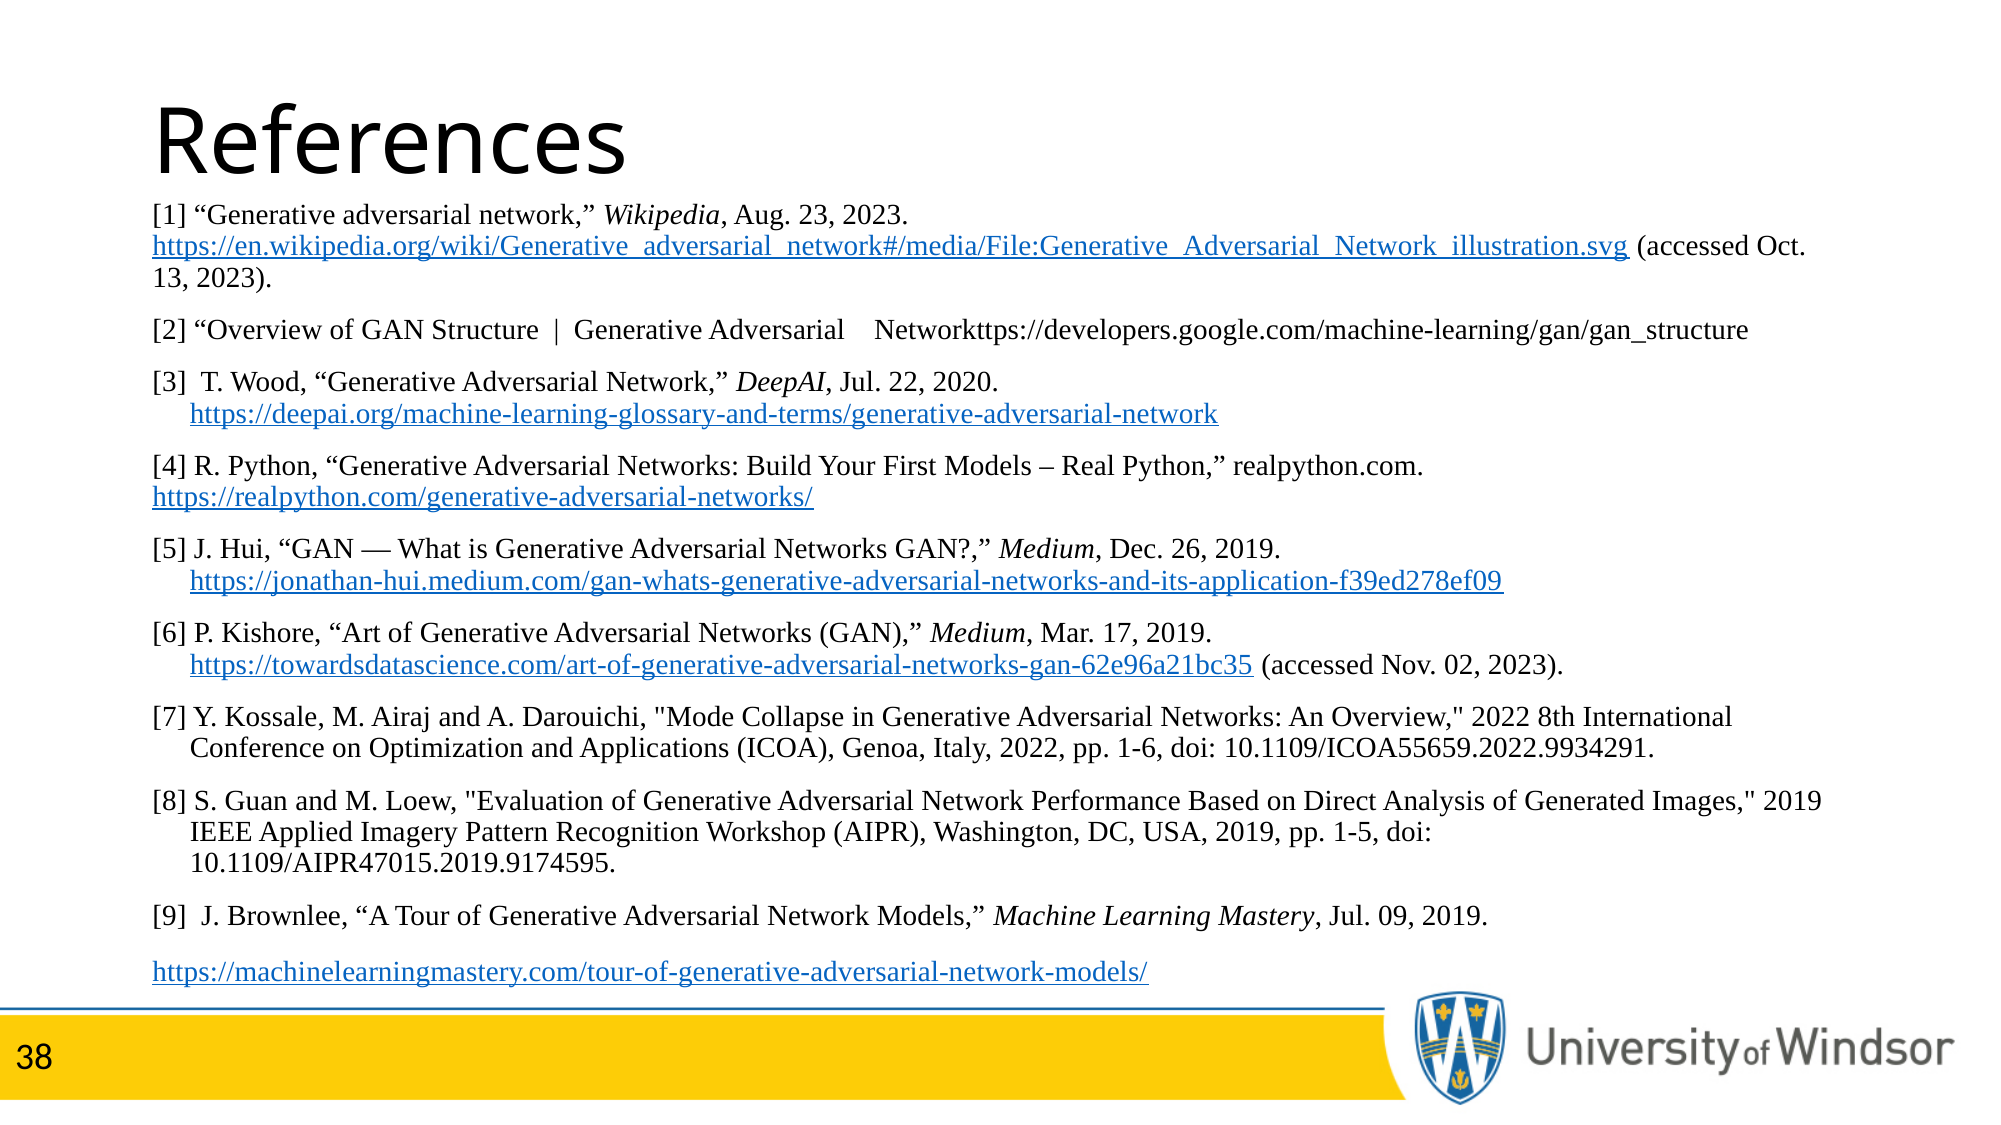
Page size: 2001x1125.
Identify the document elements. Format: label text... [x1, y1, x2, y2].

list [1] “Generative adversarial network,” Wikipedia, Aug. 23, 2023. https://en.wikipedia.org/wiki/Generative_adversarial_network#/media/File:Generative_Adversarial_Network_illustration.svg (accessed Oct. 13, 2023). [2] “Overview of GAN Structure | Generative Adversarial Networkttps://developers.google.com/machine-learning/gan/gan_structure [3] T. Wood, “Generative Adversarial Network,” DeepAI, Jul. 22, 2020. https://deepai.org/machine-learning-glossary-and-terms/generative-adversarial-network [4] R. Python, “Generative Adversarial Networks: Build Your First Models – Real Python,” realpython.com. https://realpython.com/generative-adversarial-networks/ [5] J. Hui, “GAN — What is Generative Adversarial Networks GAN?,” Medium, Dec. 26, 2019. https://jonathan-hui.medium.com/gan-whats-generative-adversarial-networks-and-its-application-f39ed278ef09 [6] P. Kishore, “Art of Generative Adversarial Networks (GAN),” Medium, Mar. 17, 2019. https://towardsdatascience.com/art-of-generative-adversarial-networks-gan-62e96a21bc35 (accessed Nov. 02, 2023). [7] Y. Kossale, M. Airaj and A. Darouichi, "Mode Collapse in Generative Adversarial Networks: An Overview," 2022 8th International Conference on Optimization and Applications (ICOA), Genoa, Italy, 2022, pp. 1-6, doi: 10.1109/ICOA55659.2022.9934291. [8] S. Guan and M. Loew, "Evaluation of Generative Adversarial Network Performance Based on Direct Analysis of Generated Images," 2019 IEEE Applied Imagery Pattern Recognition Workshop (AIPR), Washington, DC, USA, 2019, pp. 1-5, doi: 10.1109/AIPR47015.2019.9174595. [9] J. Brownlee, “A Tour of Generative Adversarial Network Models,” Machine Learning Mastery, Jul. 09, 2019. https://machinelearningmastery.com/tour-of-generative-adversarial-network-models/‌ ‌ ‌ [137, 191, 1863, 998]
picture [0, 974, 2000, 1125]
slide_number 38 [0, 1024, 451, 1085]
title References [137, 59, 1863, 191]
